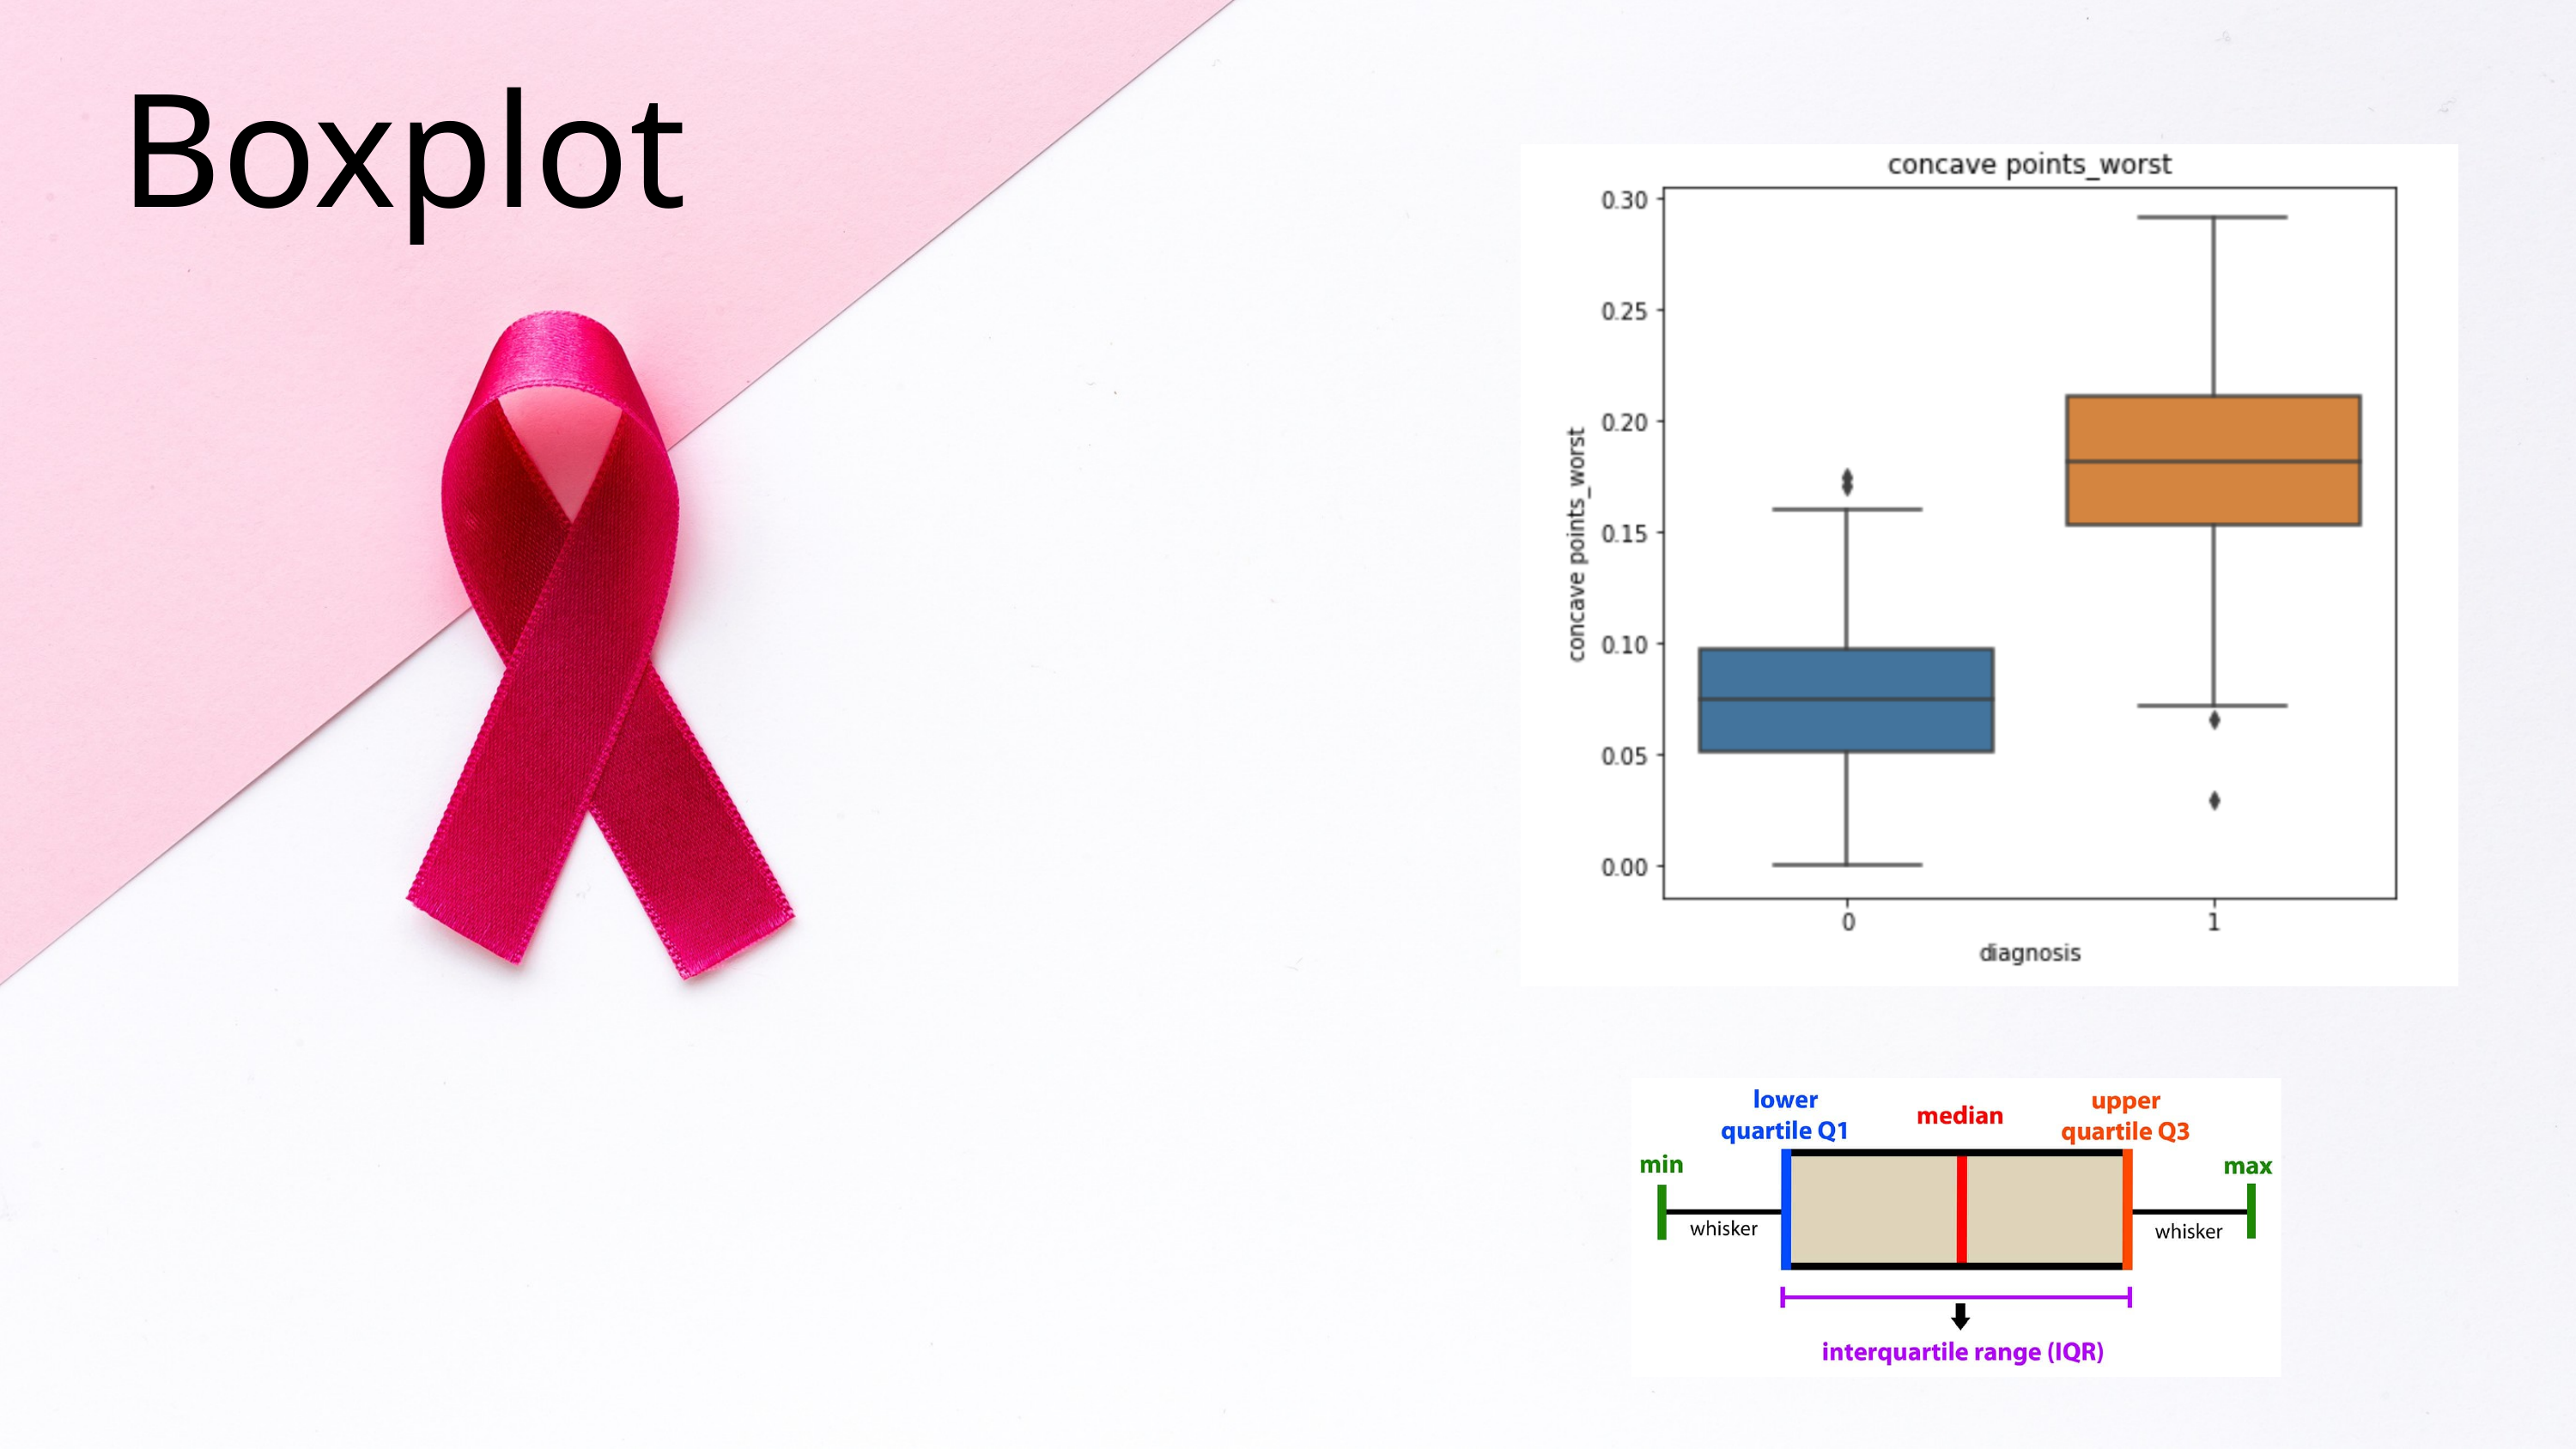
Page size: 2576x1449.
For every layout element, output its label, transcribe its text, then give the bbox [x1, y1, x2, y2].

text_box Boxplot [118, 48, 1020, 239]
picture [0, 0, 2576, 1449]
